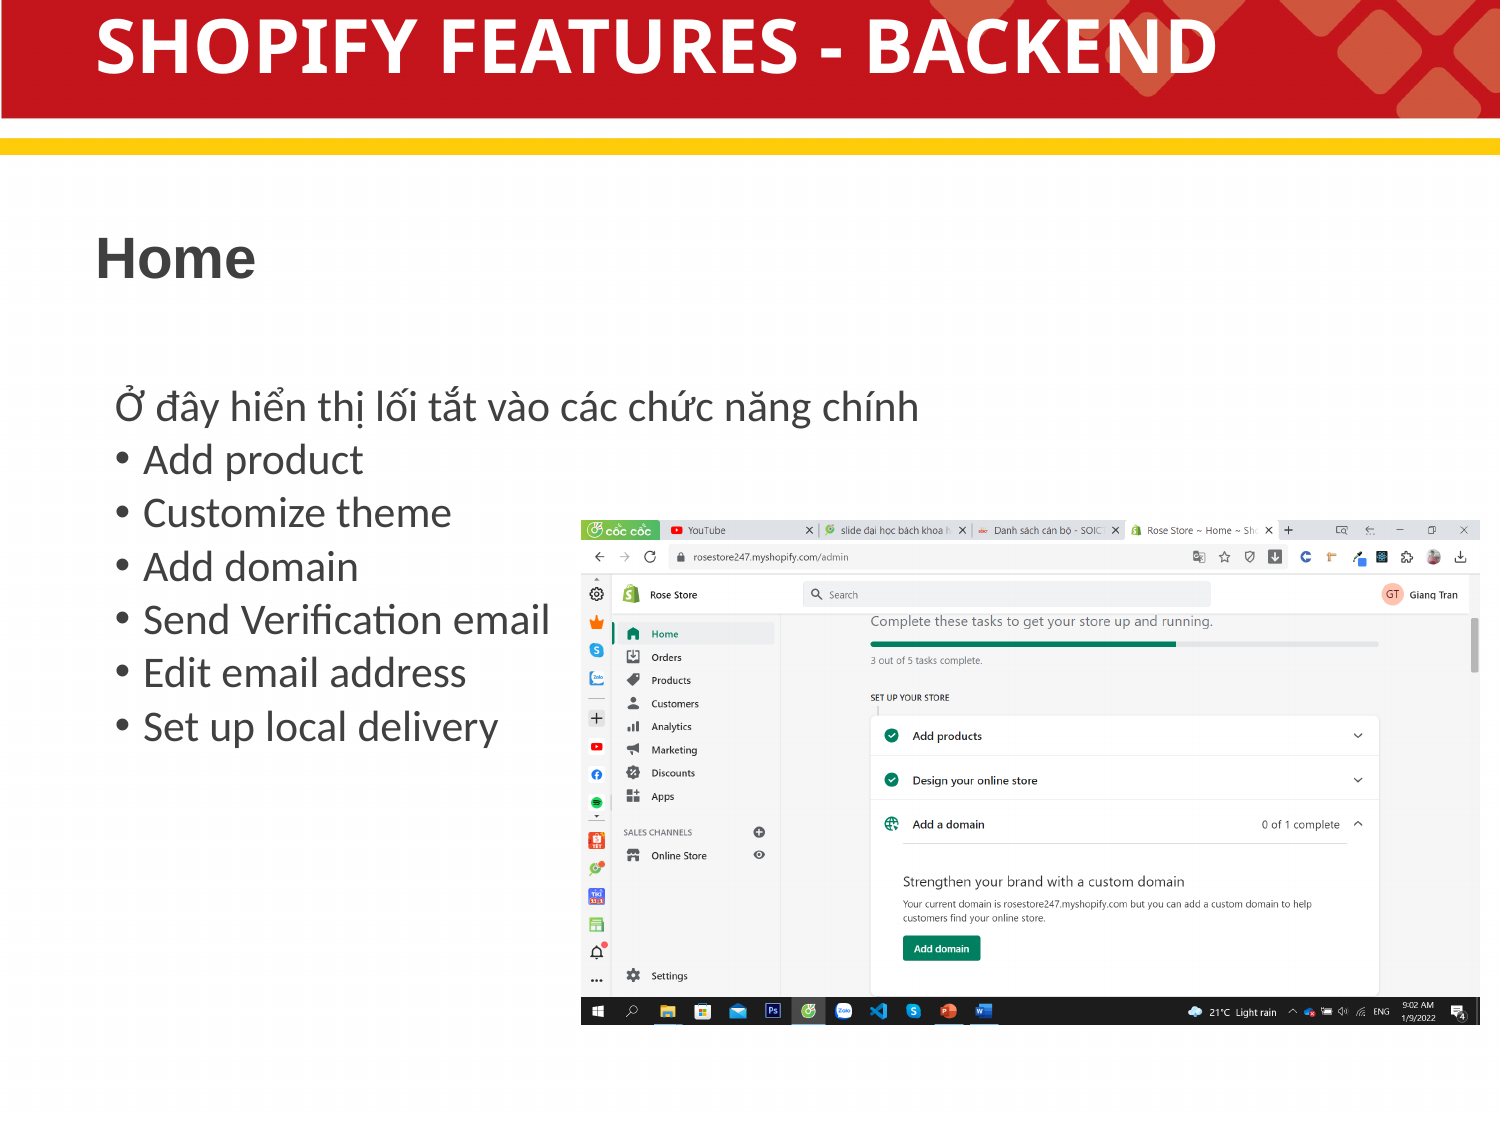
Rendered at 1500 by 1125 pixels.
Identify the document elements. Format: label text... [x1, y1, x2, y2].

picture [0, 0, 1500, 1125]
title SHOPIFY FEATURES - BACKEND [80, 0, 1397, 204]
list Home Ở đây hiển thị lối tắt vào các chức năng chính Add product Customize theme Add domain Send Verification email Edit email address Set up local delivery [80, 220, 1397, 1025]
